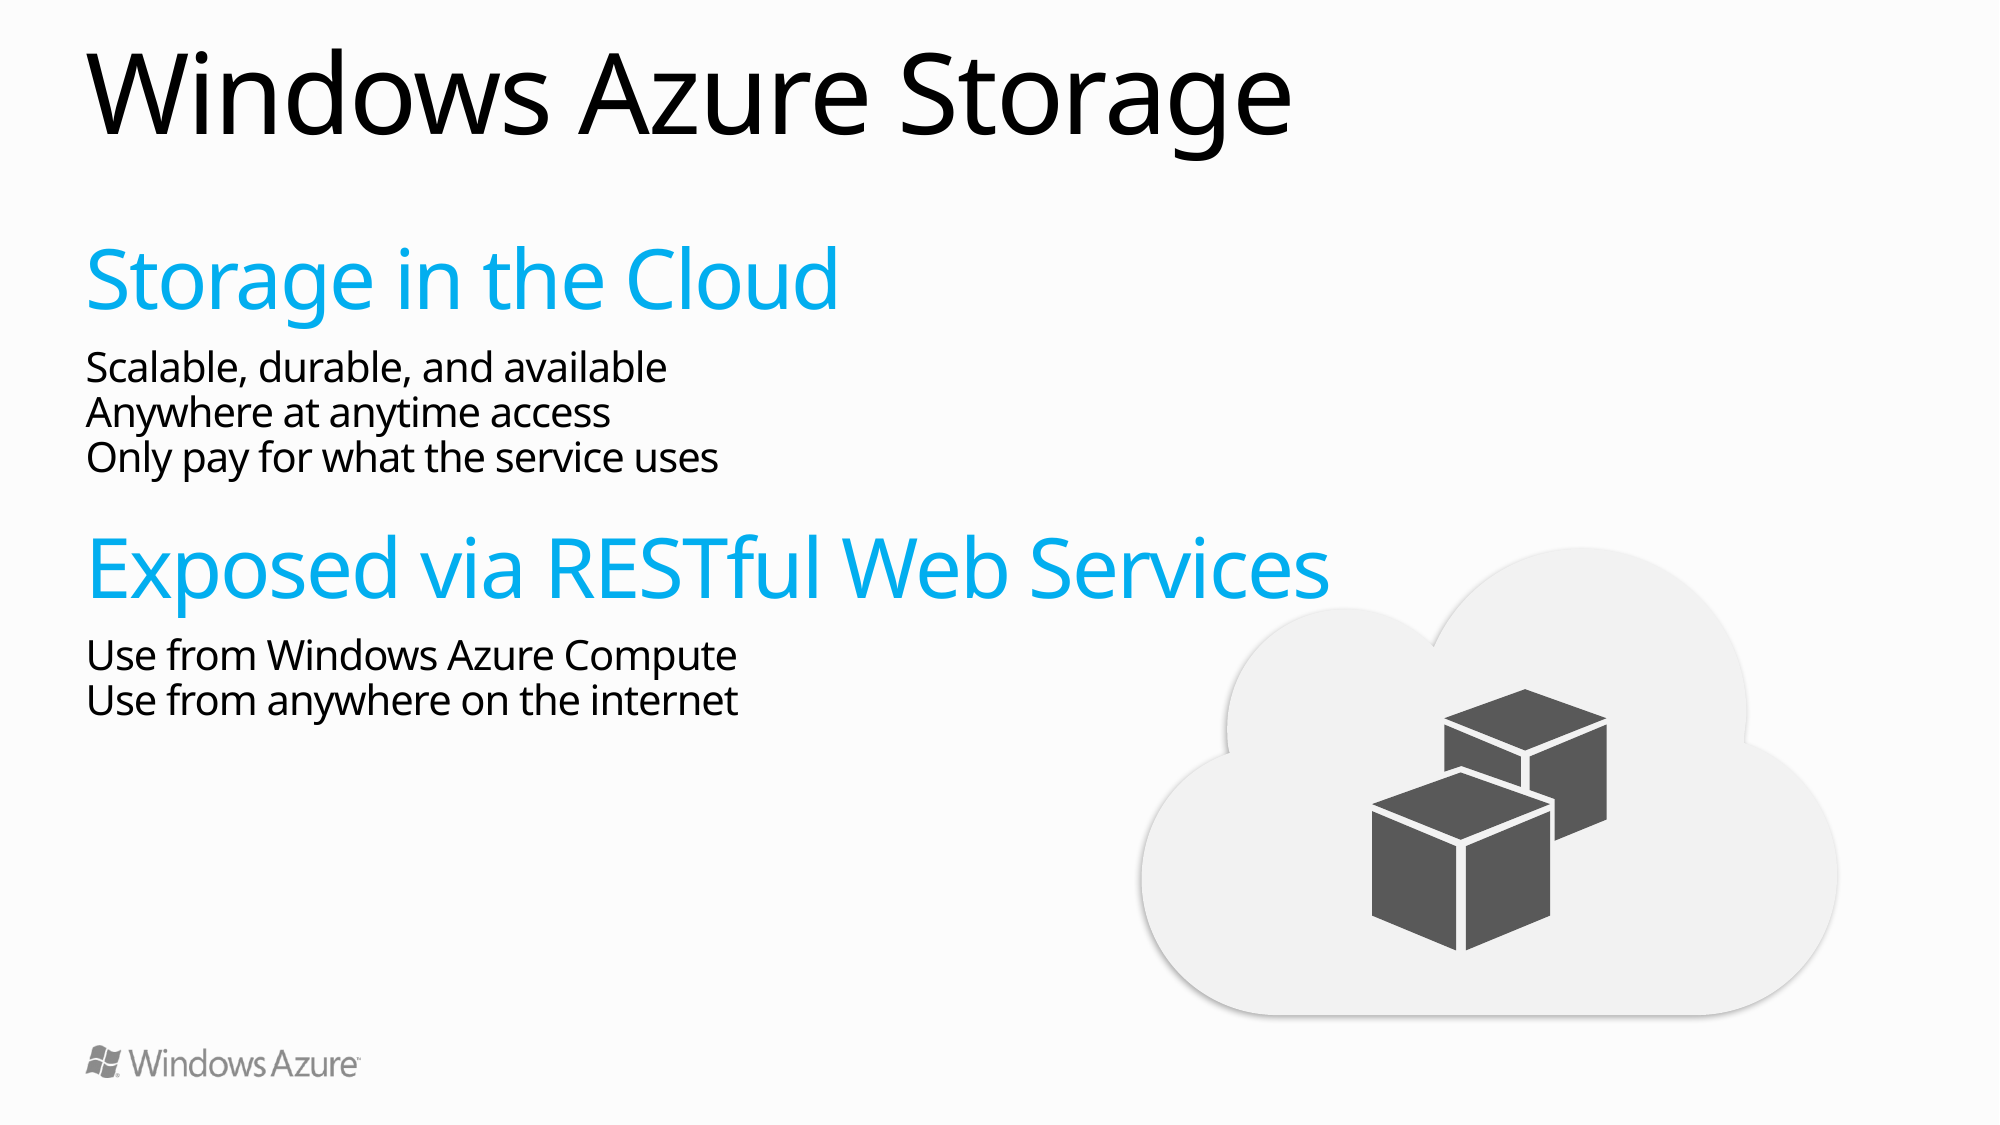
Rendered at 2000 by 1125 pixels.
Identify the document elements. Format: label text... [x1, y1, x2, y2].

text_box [1371, 688, 1607, 951]
title Windows Azure Storage [85, 37, 1914, 161]
list Storage in the Cloud Scalable, durable, and available Anywhere at anytime access Only pay for what the service uses Exposed via RESTful Web Services Use from Windows Azure Compute Use from anywhere on the internet [85, 237, 1914, 730]
text_box [1140, 730, 1838, 1016]
